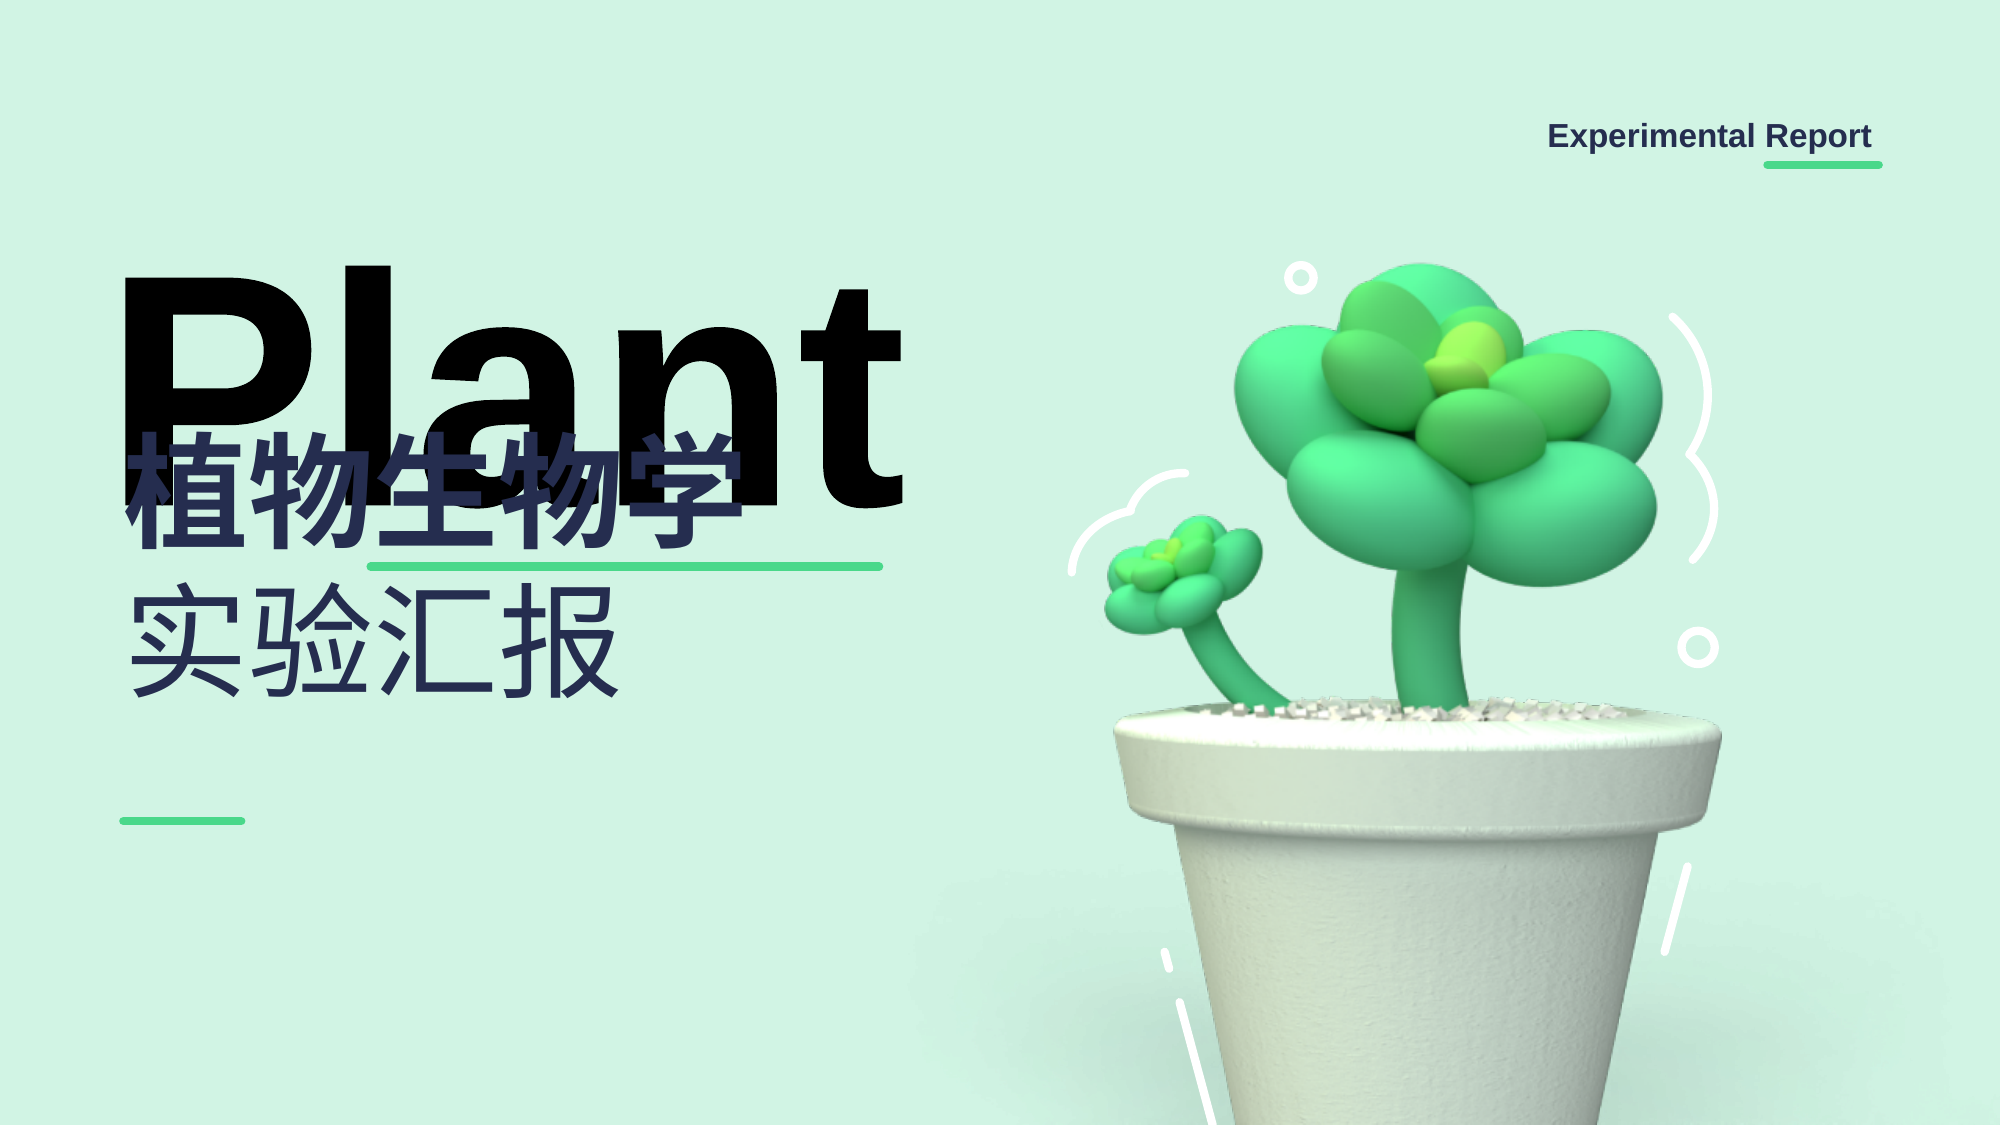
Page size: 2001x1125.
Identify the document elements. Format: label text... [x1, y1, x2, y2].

picture [346, 266, 390, 329]
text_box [1071, 265, 1715, 1125]
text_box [1529, 106, 1890, 165]
title 植物生物学 实验汇报 [108, 329, 1071, 722]
picture [0, 0, 2000, 1125]
